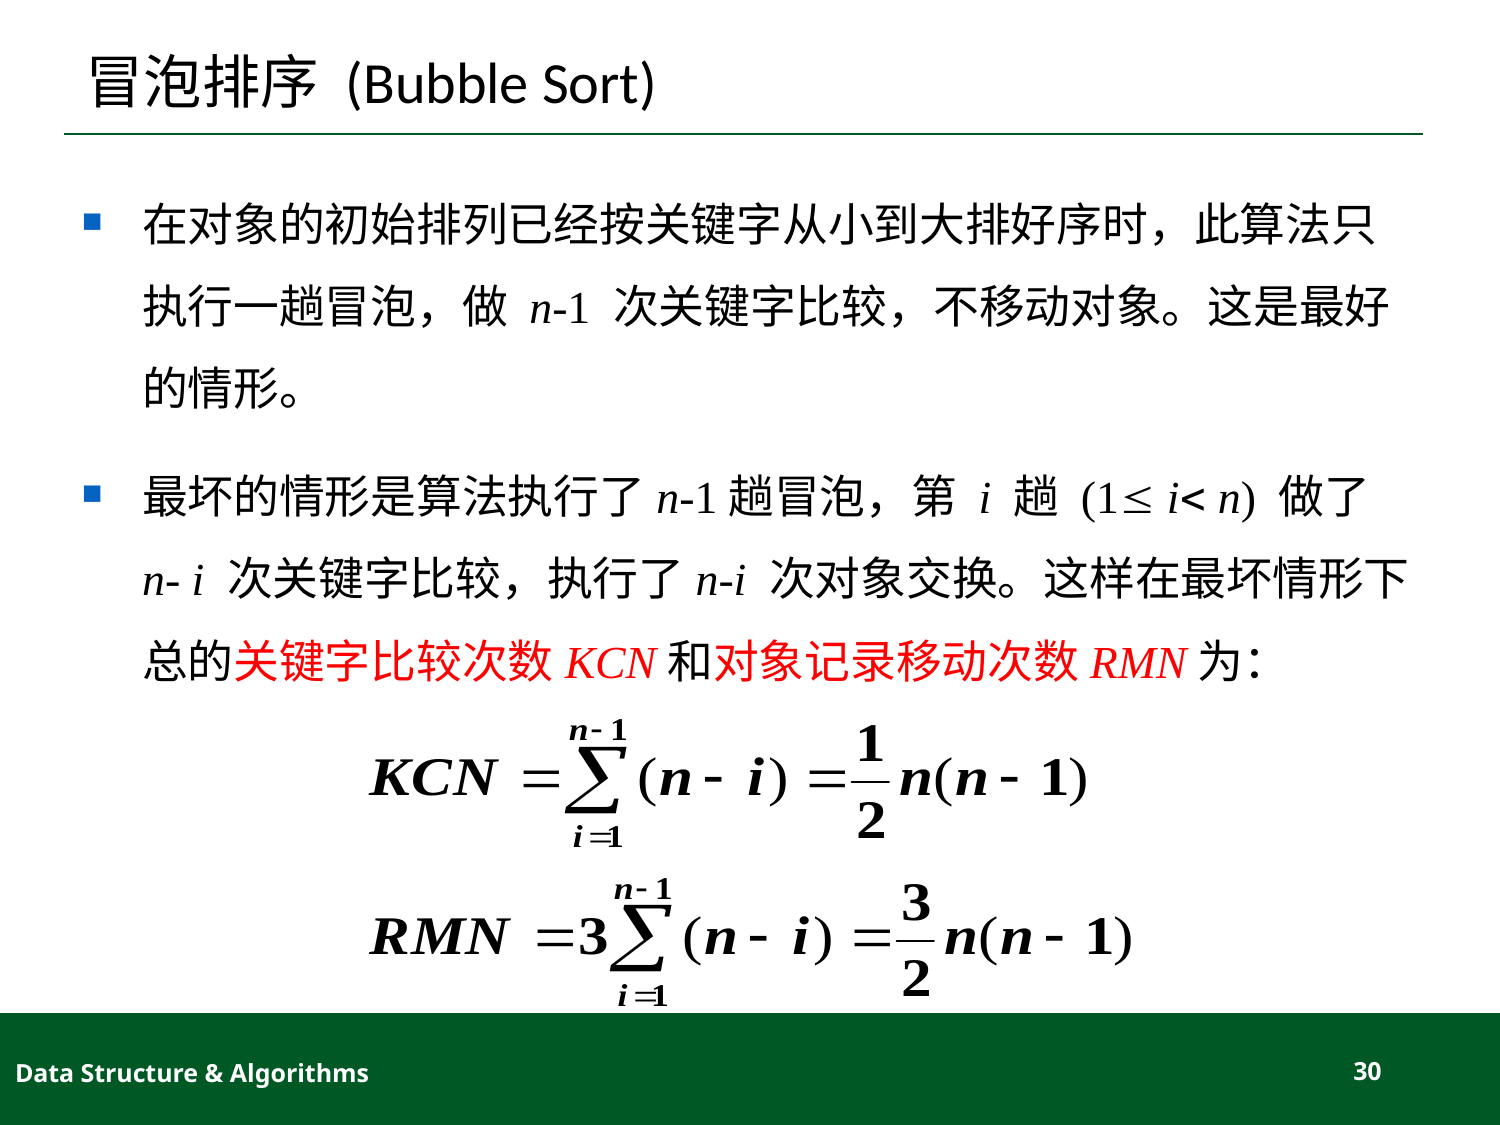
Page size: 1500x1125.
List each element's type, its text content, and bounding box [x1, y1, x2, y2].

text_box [357, 703, 1143, 1020]
title 冒泡排序 (Bubble Sort) [70, 34, 1430, 135]
list 在对象的初始排列已经按关键字从小到大排好序时，此算法只执行一趟冒泡，做 n-1 次关键字比较，不移动对象。这是最好的情形。 最坏的情形是算法执行了n-1趟冒泡，第 i 趟 (1 i n) 做了 n- i 次关键字比较，执行了n-i 次对象交换。这样在最坏情形下总的关键字比较次数KCN和对象记录移动次数RMN为： [70, 160, 1430, 991]
footer Data Structure & Algorithms [0, 1042, 507, 1103]
slide_number 30 [1059, 1042, 1397, 1103]
